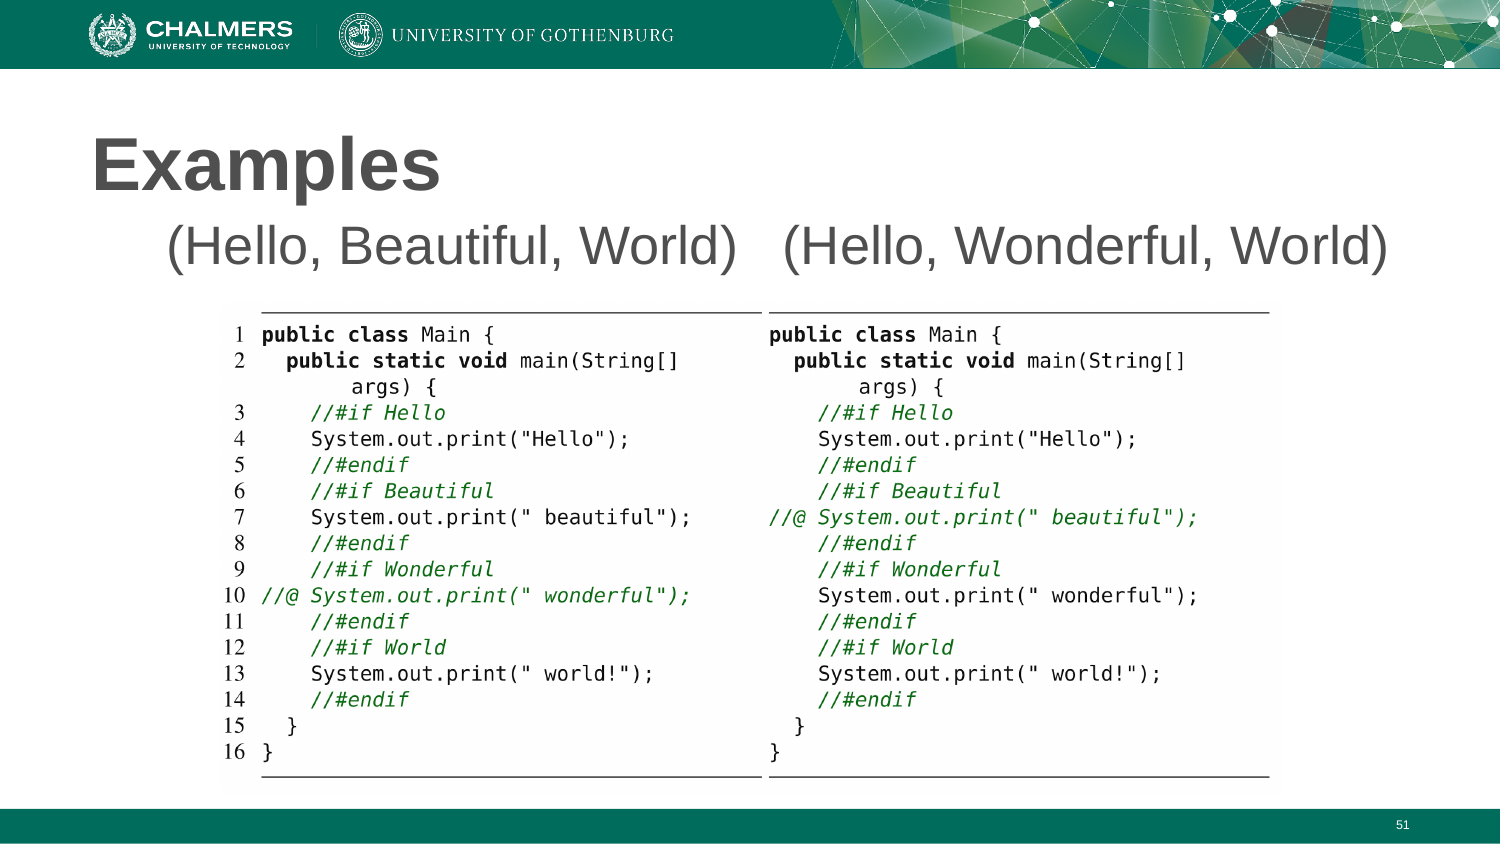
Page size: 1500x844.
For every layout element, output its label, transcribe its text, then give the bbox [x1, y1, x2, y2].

slide_number 51 [1074, 809, 1425, 844]
picture [64, 0, 696, 85]
title Examples [76, 100, 1425, 210]
picture [218, 300, 1282, 795]
picture [759, 0, 1500, 68]
list (Hello, Beautiful, World) (Hello, Wonderful, World) [76, 210, 1425, 782]
